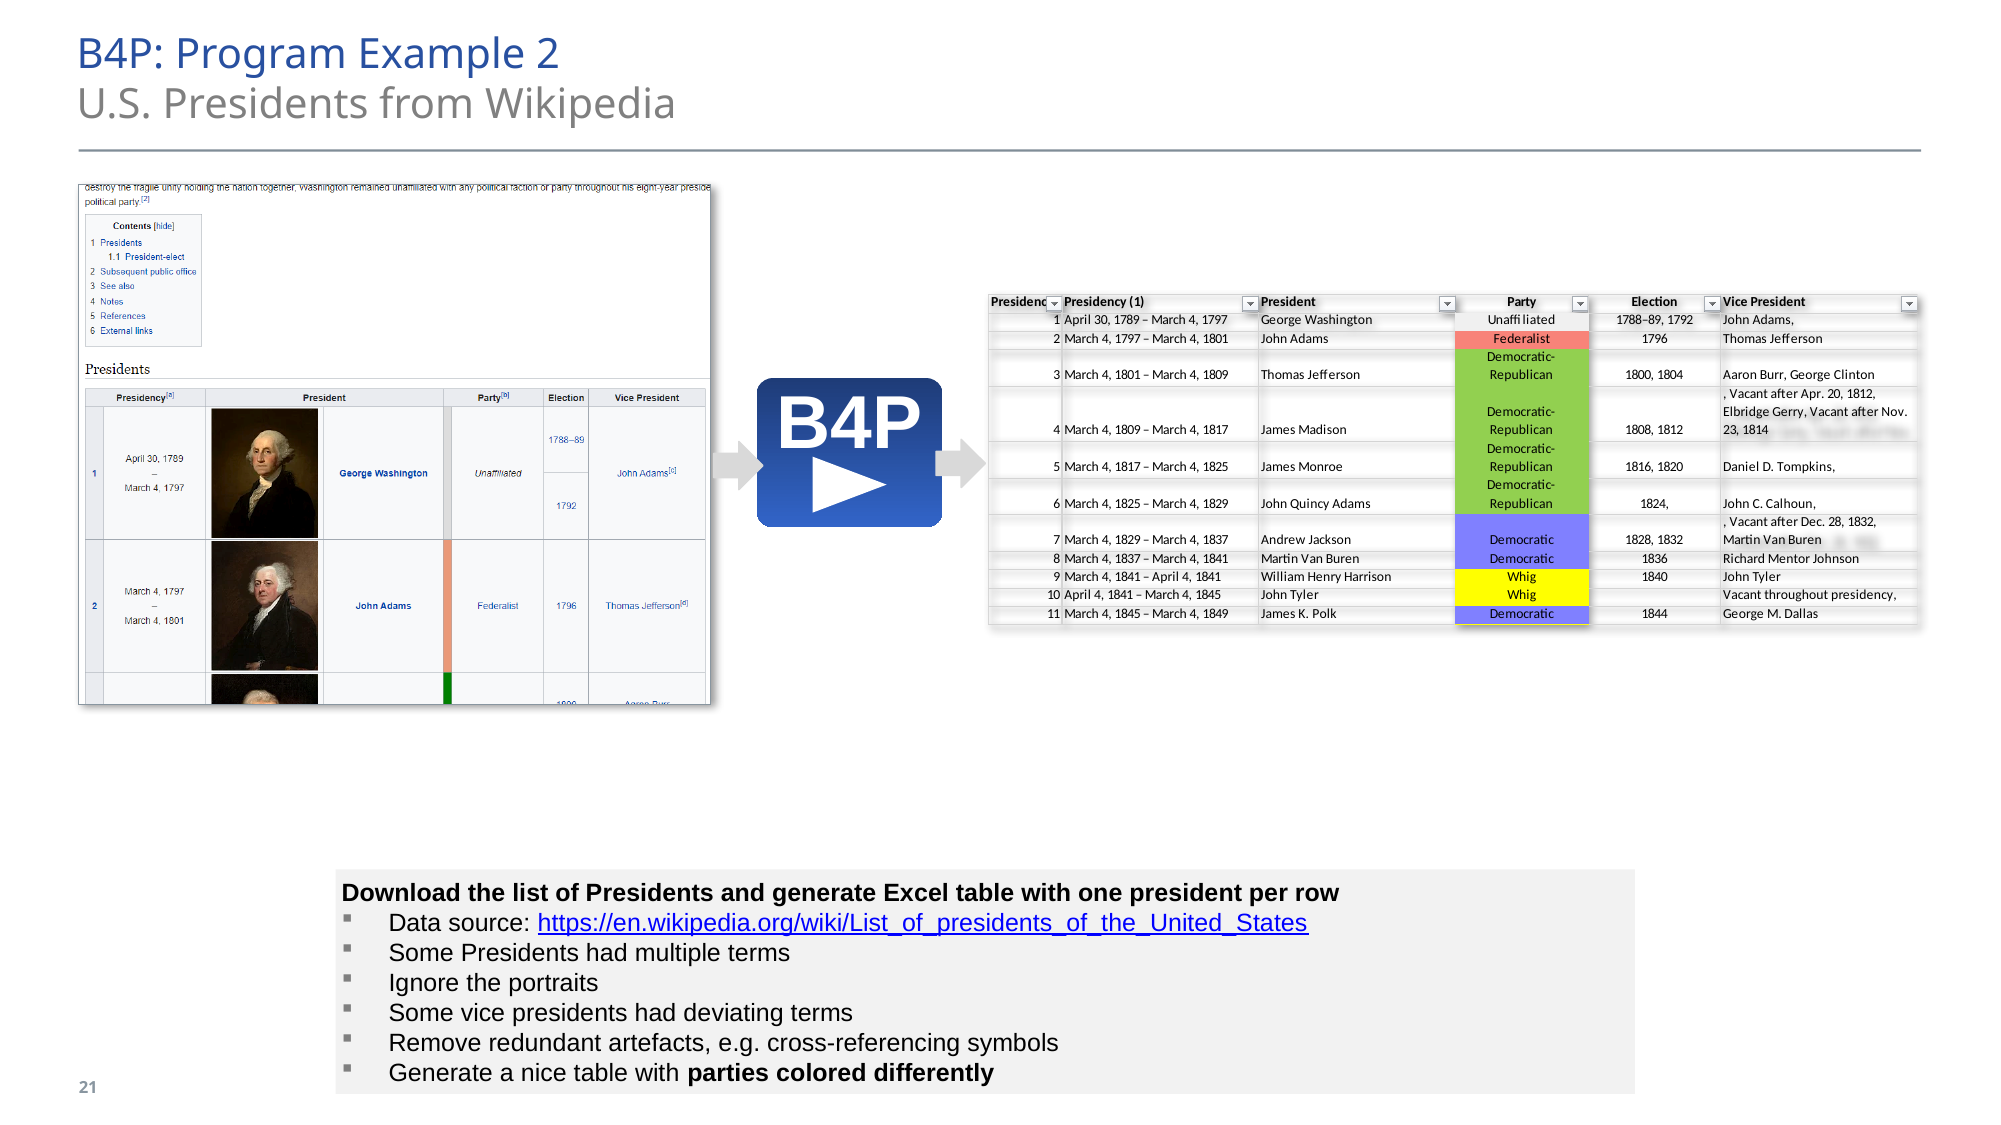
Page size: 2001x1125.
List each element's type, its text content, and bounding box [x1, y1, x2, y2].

text_box Download the list of Presidents and generate Excel table with one president per row Data source: https://en.wikipedia.org/wiki/List_of_presidents_of_the_United_States Some Presidents had multiple terms Ignore the portraits Some vice presidents had deviating terms Remove redundant artefacts, e.g. cross-referencing symbols Generate a nice table with parties colored differently [334, 867, 1637, 1096]
picture [78, 184, 712, 705]
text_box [713, 373, 986, 528]
title B4P: Program Example 2 U.S. Presidents from Wikipedia [76, 19, 1920, 138]
picture [988, 294, 1919, 626]
